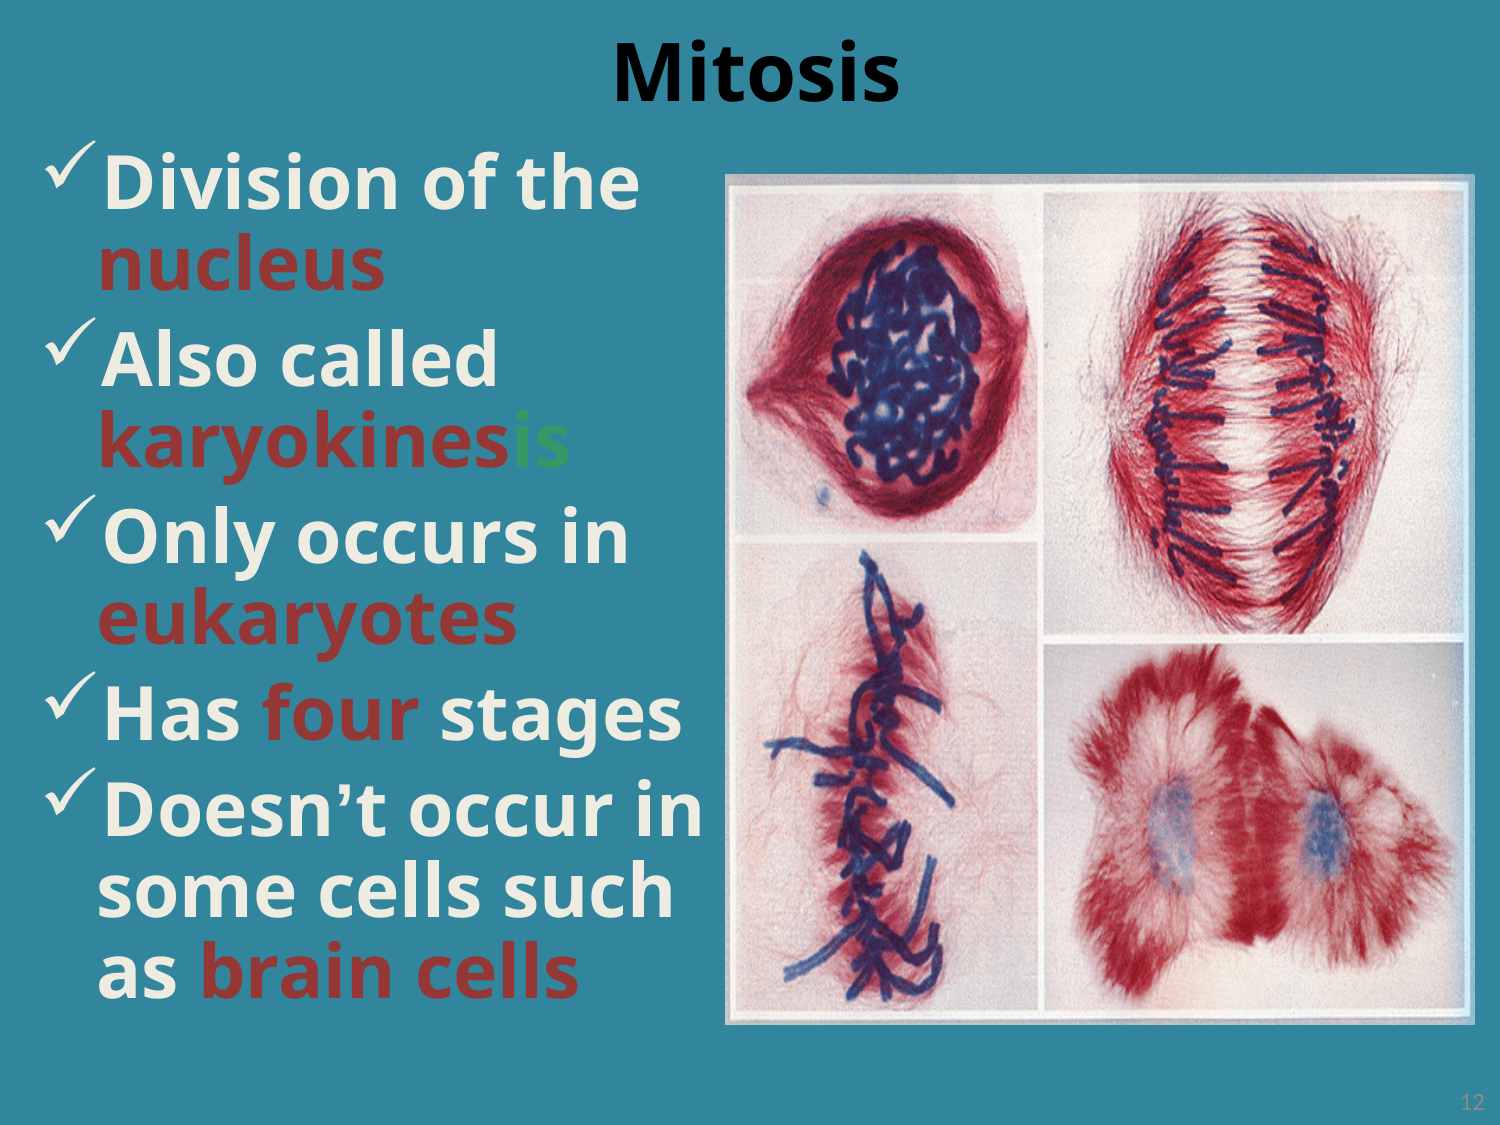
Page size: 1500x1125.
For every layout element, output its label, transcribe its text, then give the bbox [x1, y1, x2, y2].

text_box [724, 174, 1476, 1026]
list Division of the nucleus Also called karyokinesis Only occurs in eukaryotes Has four stages Doesn’t occur in some cells such as brain cells [24, 137, 738, 1038]
title Mitosis [12, 12, 1500, 125]
slide_number 12 [1187, 1074, 1500, 1125]
